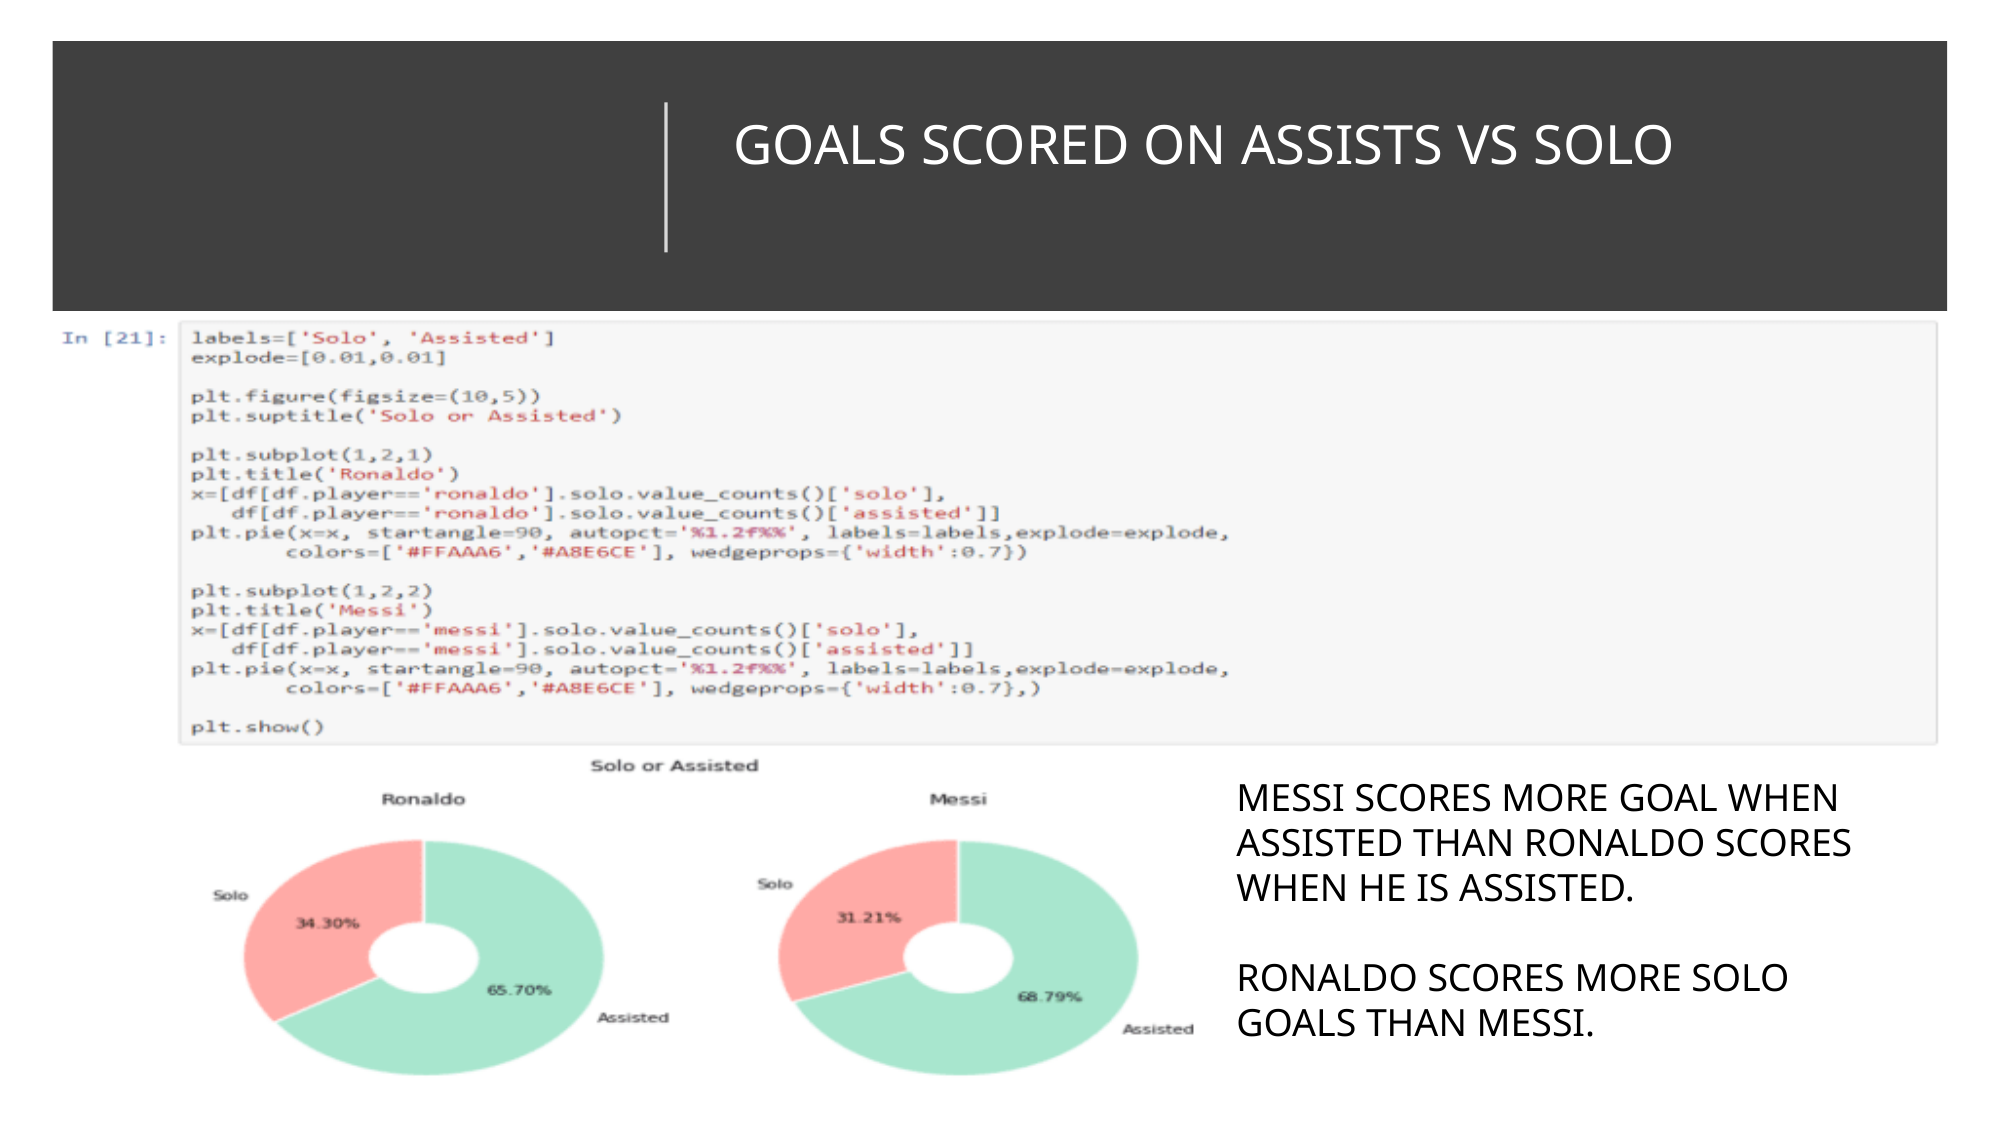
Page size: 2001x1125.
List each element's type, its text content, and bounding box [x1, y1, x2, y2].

text_box [52, 40, 1948, 311]
title GOALS SCORED ON ASSISTS VS SOLO [718, 41, 1863, 253]
picture [52, 311, 1948, 1102]
